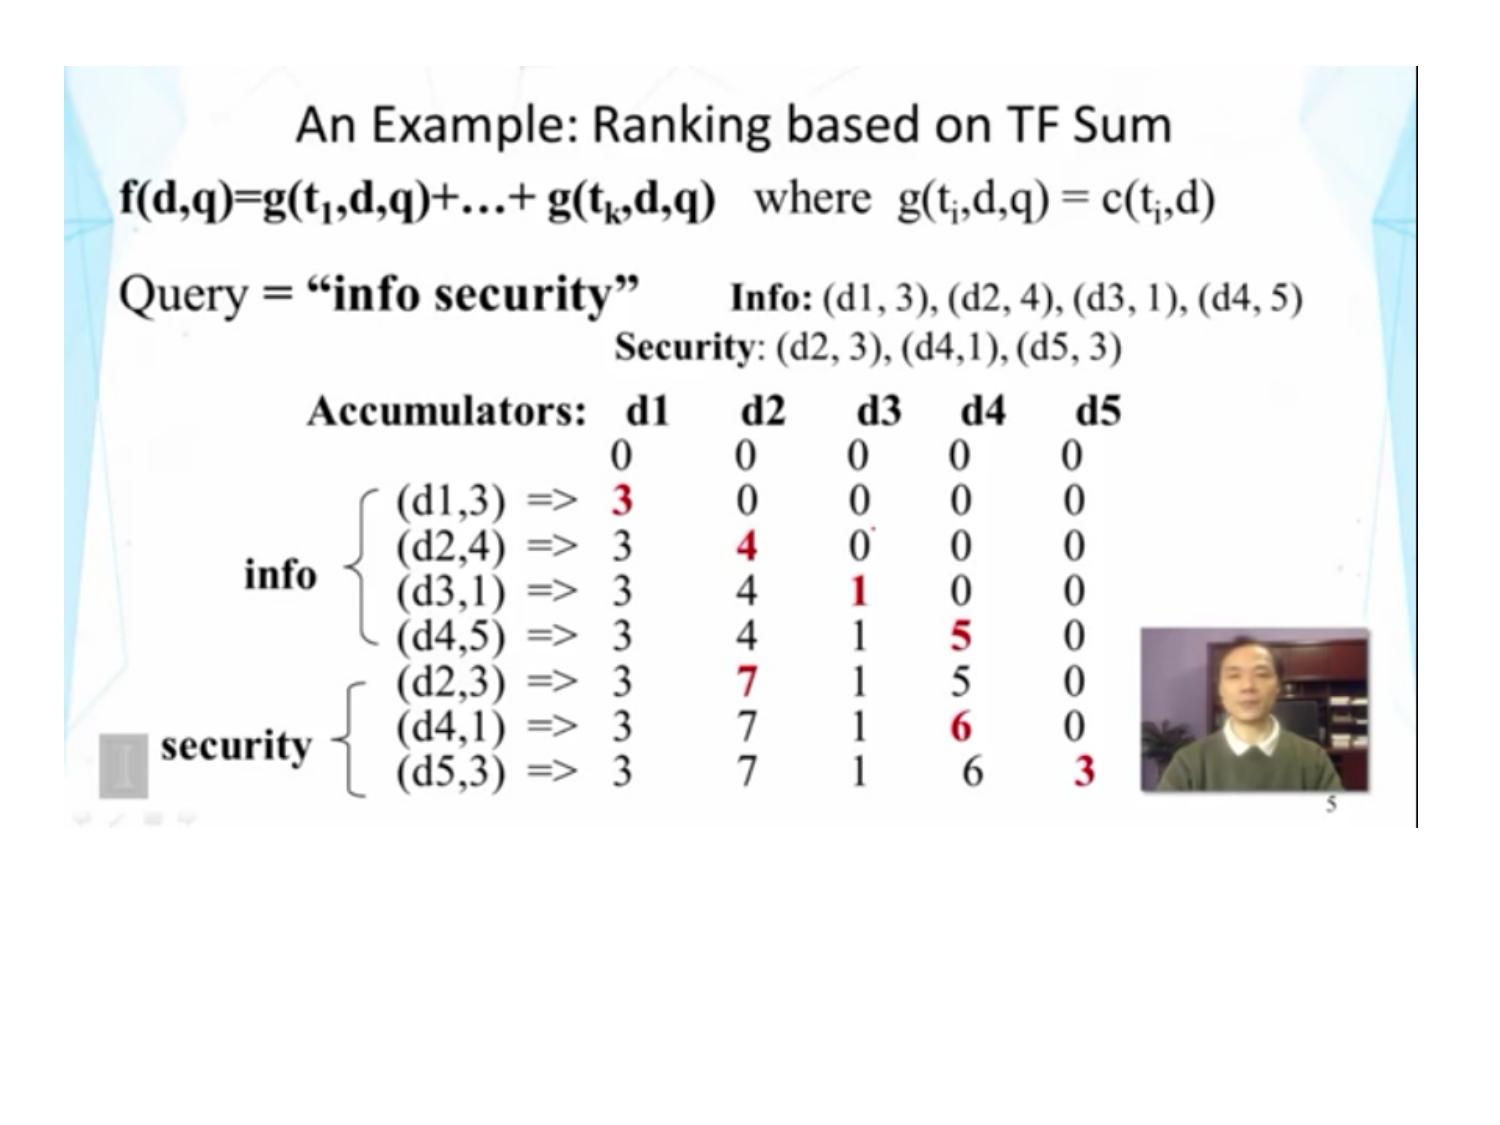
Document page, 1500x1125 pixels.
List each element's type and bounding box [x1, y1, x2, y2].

picture [64, 66, 1419, 828]
